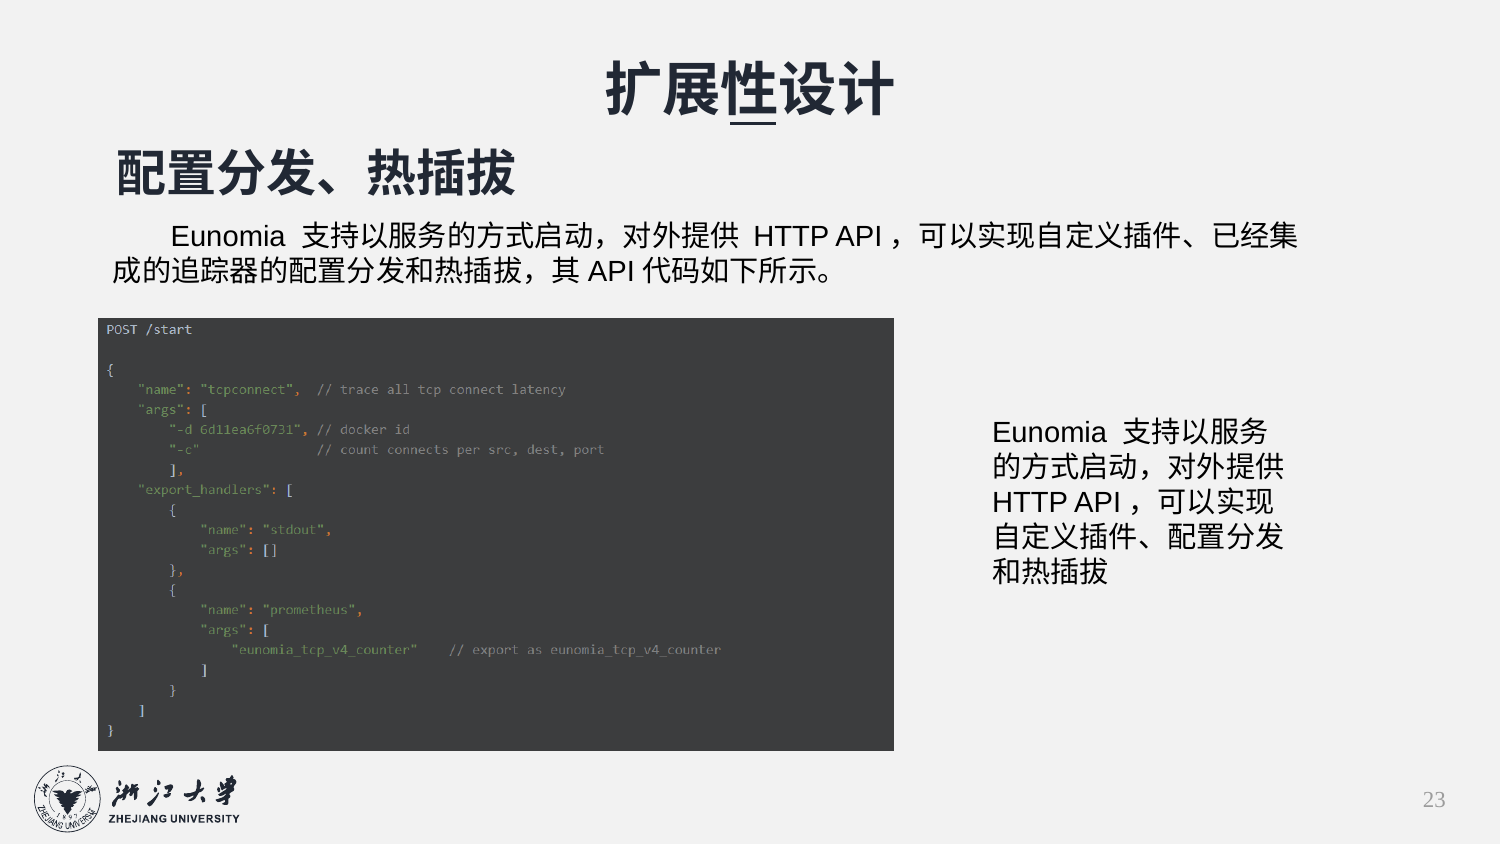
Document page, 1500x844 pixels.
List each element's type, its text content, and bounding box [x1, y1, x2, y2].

text_box Eunomia 支持以服务的方式启动，对外提供 HTTP API，可以实现自定义插件、已经集成的追踪器的配置分发和热插拔，其API代码如下所示。 [98, 209, 1343, 295]
text_box Eunomia 支持以服务的方式启动，对外提供 HTTP API，可以实现自定义插件、配置分发和热插拔 [977, 405, 1309, 631]
slide_number 23 [1374, 773, 1461, 824]
text_box 配置分发、热插拔 [101, 133, 532, 209]
picture [98, 318, 894, 751]
text_box 扩展性设计 [589, 44, 911, 130]
